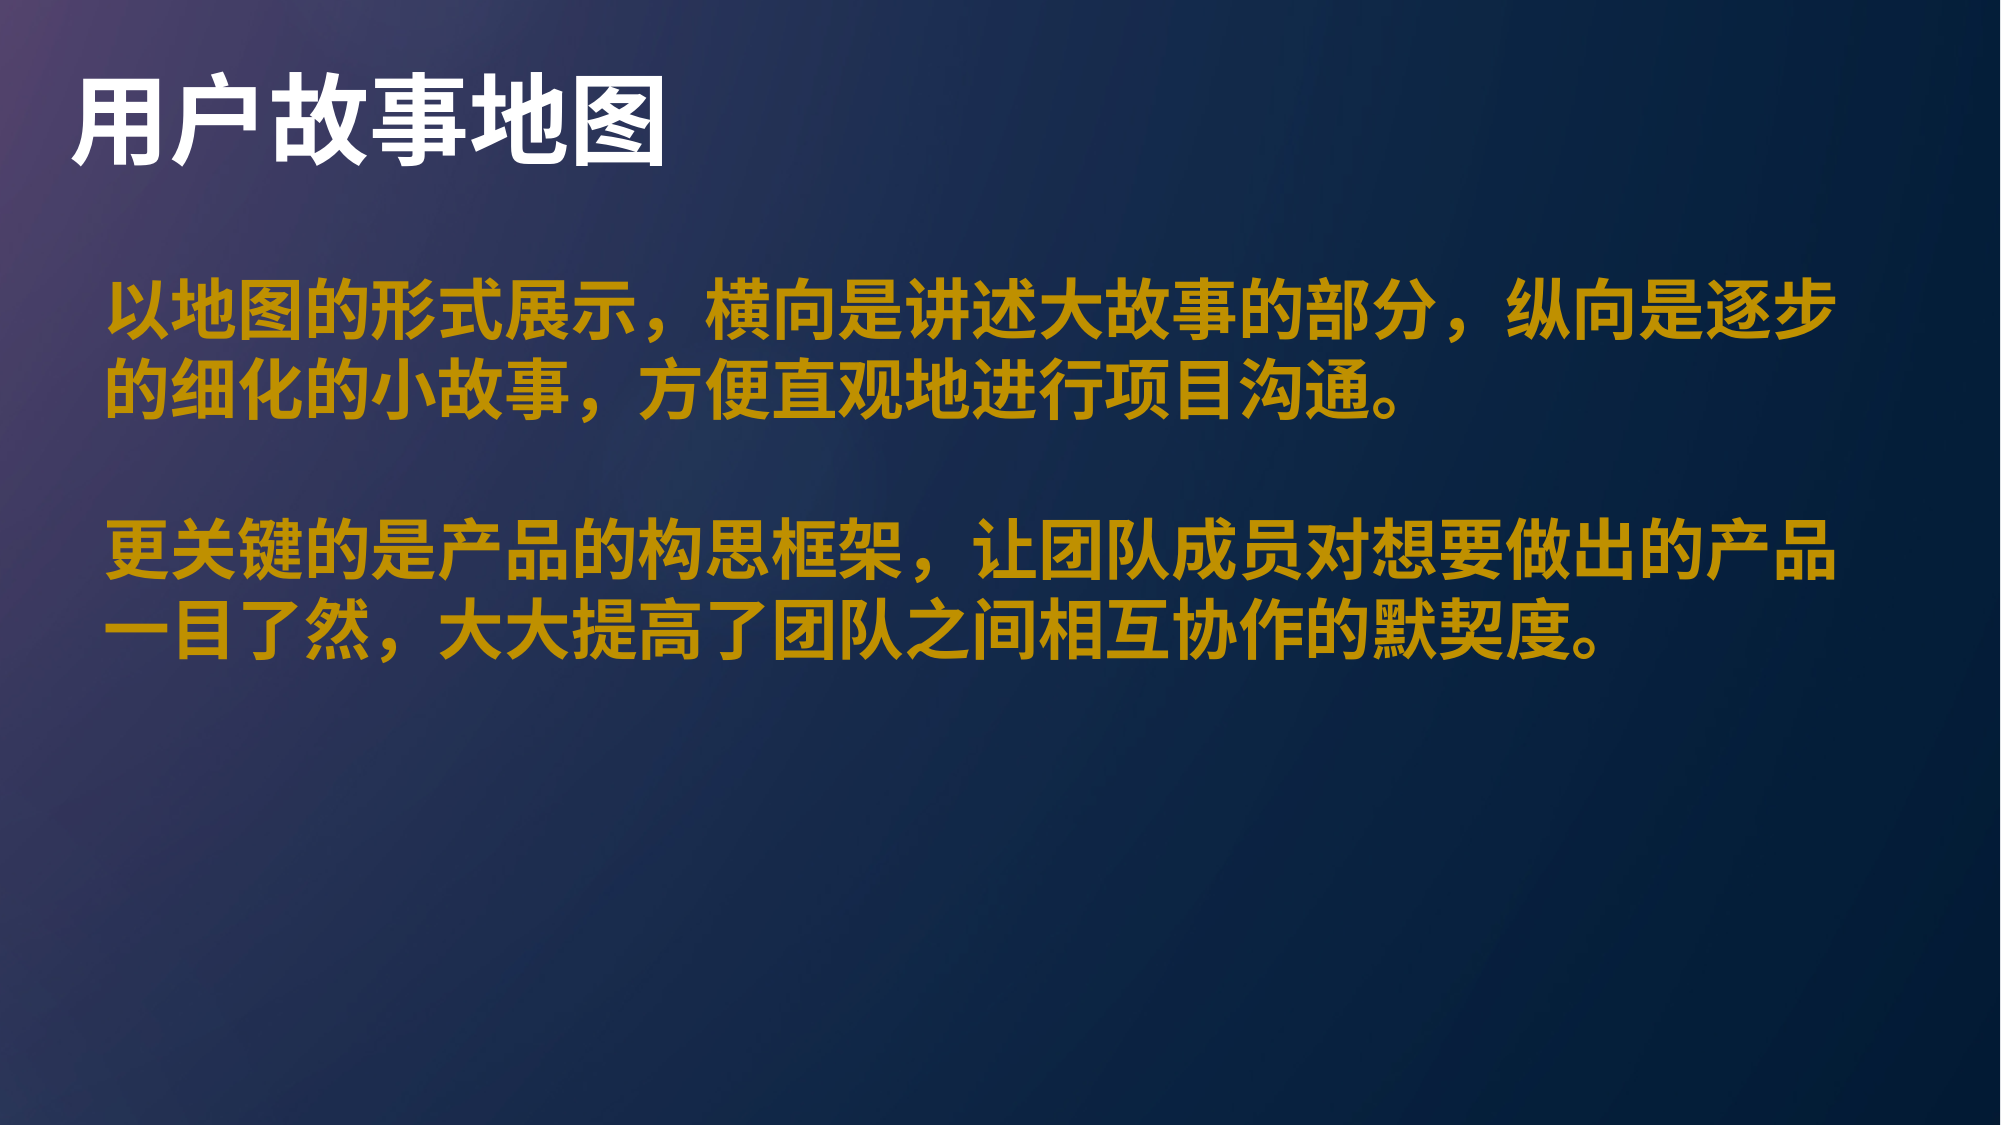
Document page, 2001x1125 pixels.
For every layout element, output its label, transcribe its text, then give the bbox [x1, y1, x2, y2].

text_box 用户故事地图 [55, 50, 686, 185]
picture [0, 0, 2001, 1125]
text_box 以地图的形式展示，横向是讲述大故事的部分，纵向是逐步的细化的小故事，方便直观地进行项目沟通。 更关键的是产品的构思框架，让团队成员对想要做出的产品一目了然，大大提高了团队之间相互协作的默契度。 [89, 260, 1866, 676]
